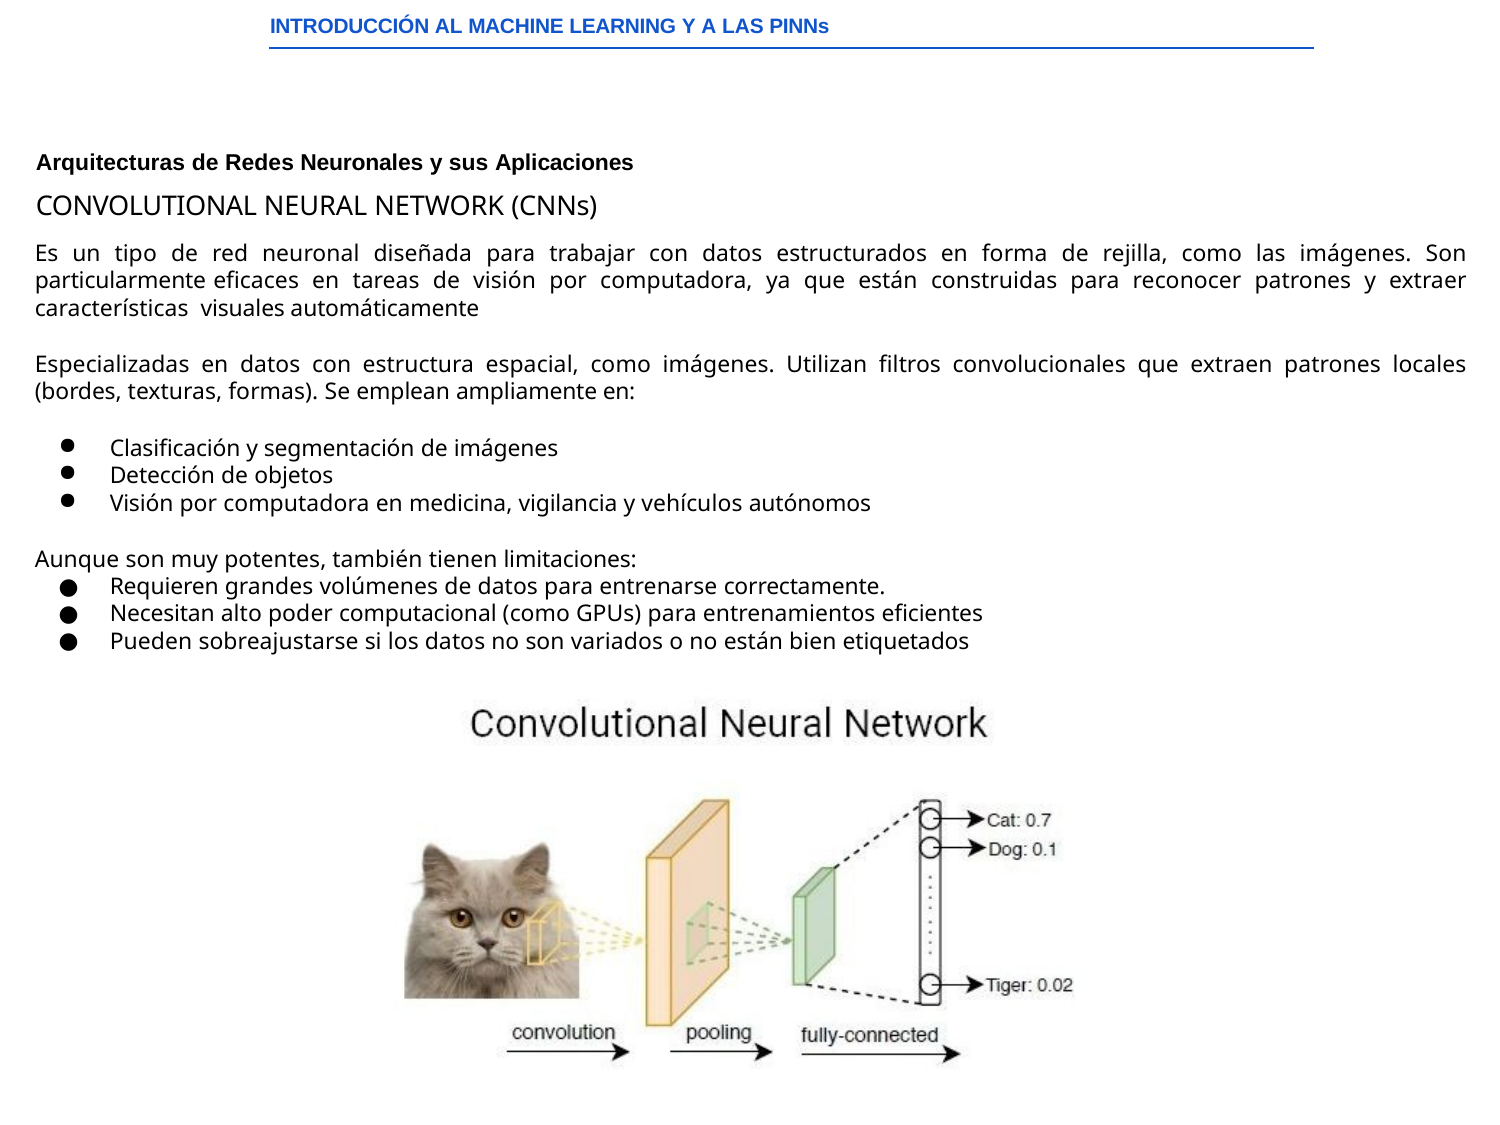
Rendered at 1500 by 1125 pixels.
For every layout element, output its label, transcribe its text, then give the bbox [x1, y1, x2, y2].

text_box Arquitecturas de Redes Neuronales y sus Aplicaciones CONVOLUTIONAL NEURAL NETWORK (CNNs) Es un tipo de red neuronal diseñada para trabajar con datos estructurados en forma de rejilla, como las imágenes. Son particularmente eficaces en tareas de visión por computadora, ya que están construidas para reconocer patrones y extraer características visuales automáticamente Especializadas en datos con estructura espacial, como imágenes. Utilizan filtros convolucionales que extraen patrones locales (bordes, texturas, formas). Se emplean ampliamente en: Clasificación y segmentación de imágenes Detección de objetos Visión por computadora en medicina, vigilancia y vehículos autónomos Aunque son muy potentes, también tienen limitaciones: Requieren grandes volúmenes de datos para entrenarse correctamente. Necesitan alto poder computacional (como GPUs) para entrenamientos eficientes Pueden sobreajustarse si los datos no son variados o no están bien etiquetados [32, 133, 1468, 654]
text_box [292, 1023, 1202, 1082]
text_box INTRODUCCIÓN AL MACHINE LEARNING Y A LAS PINNs [267, 11, 837, 39]
picture [393, 688, 1101, 1074]
